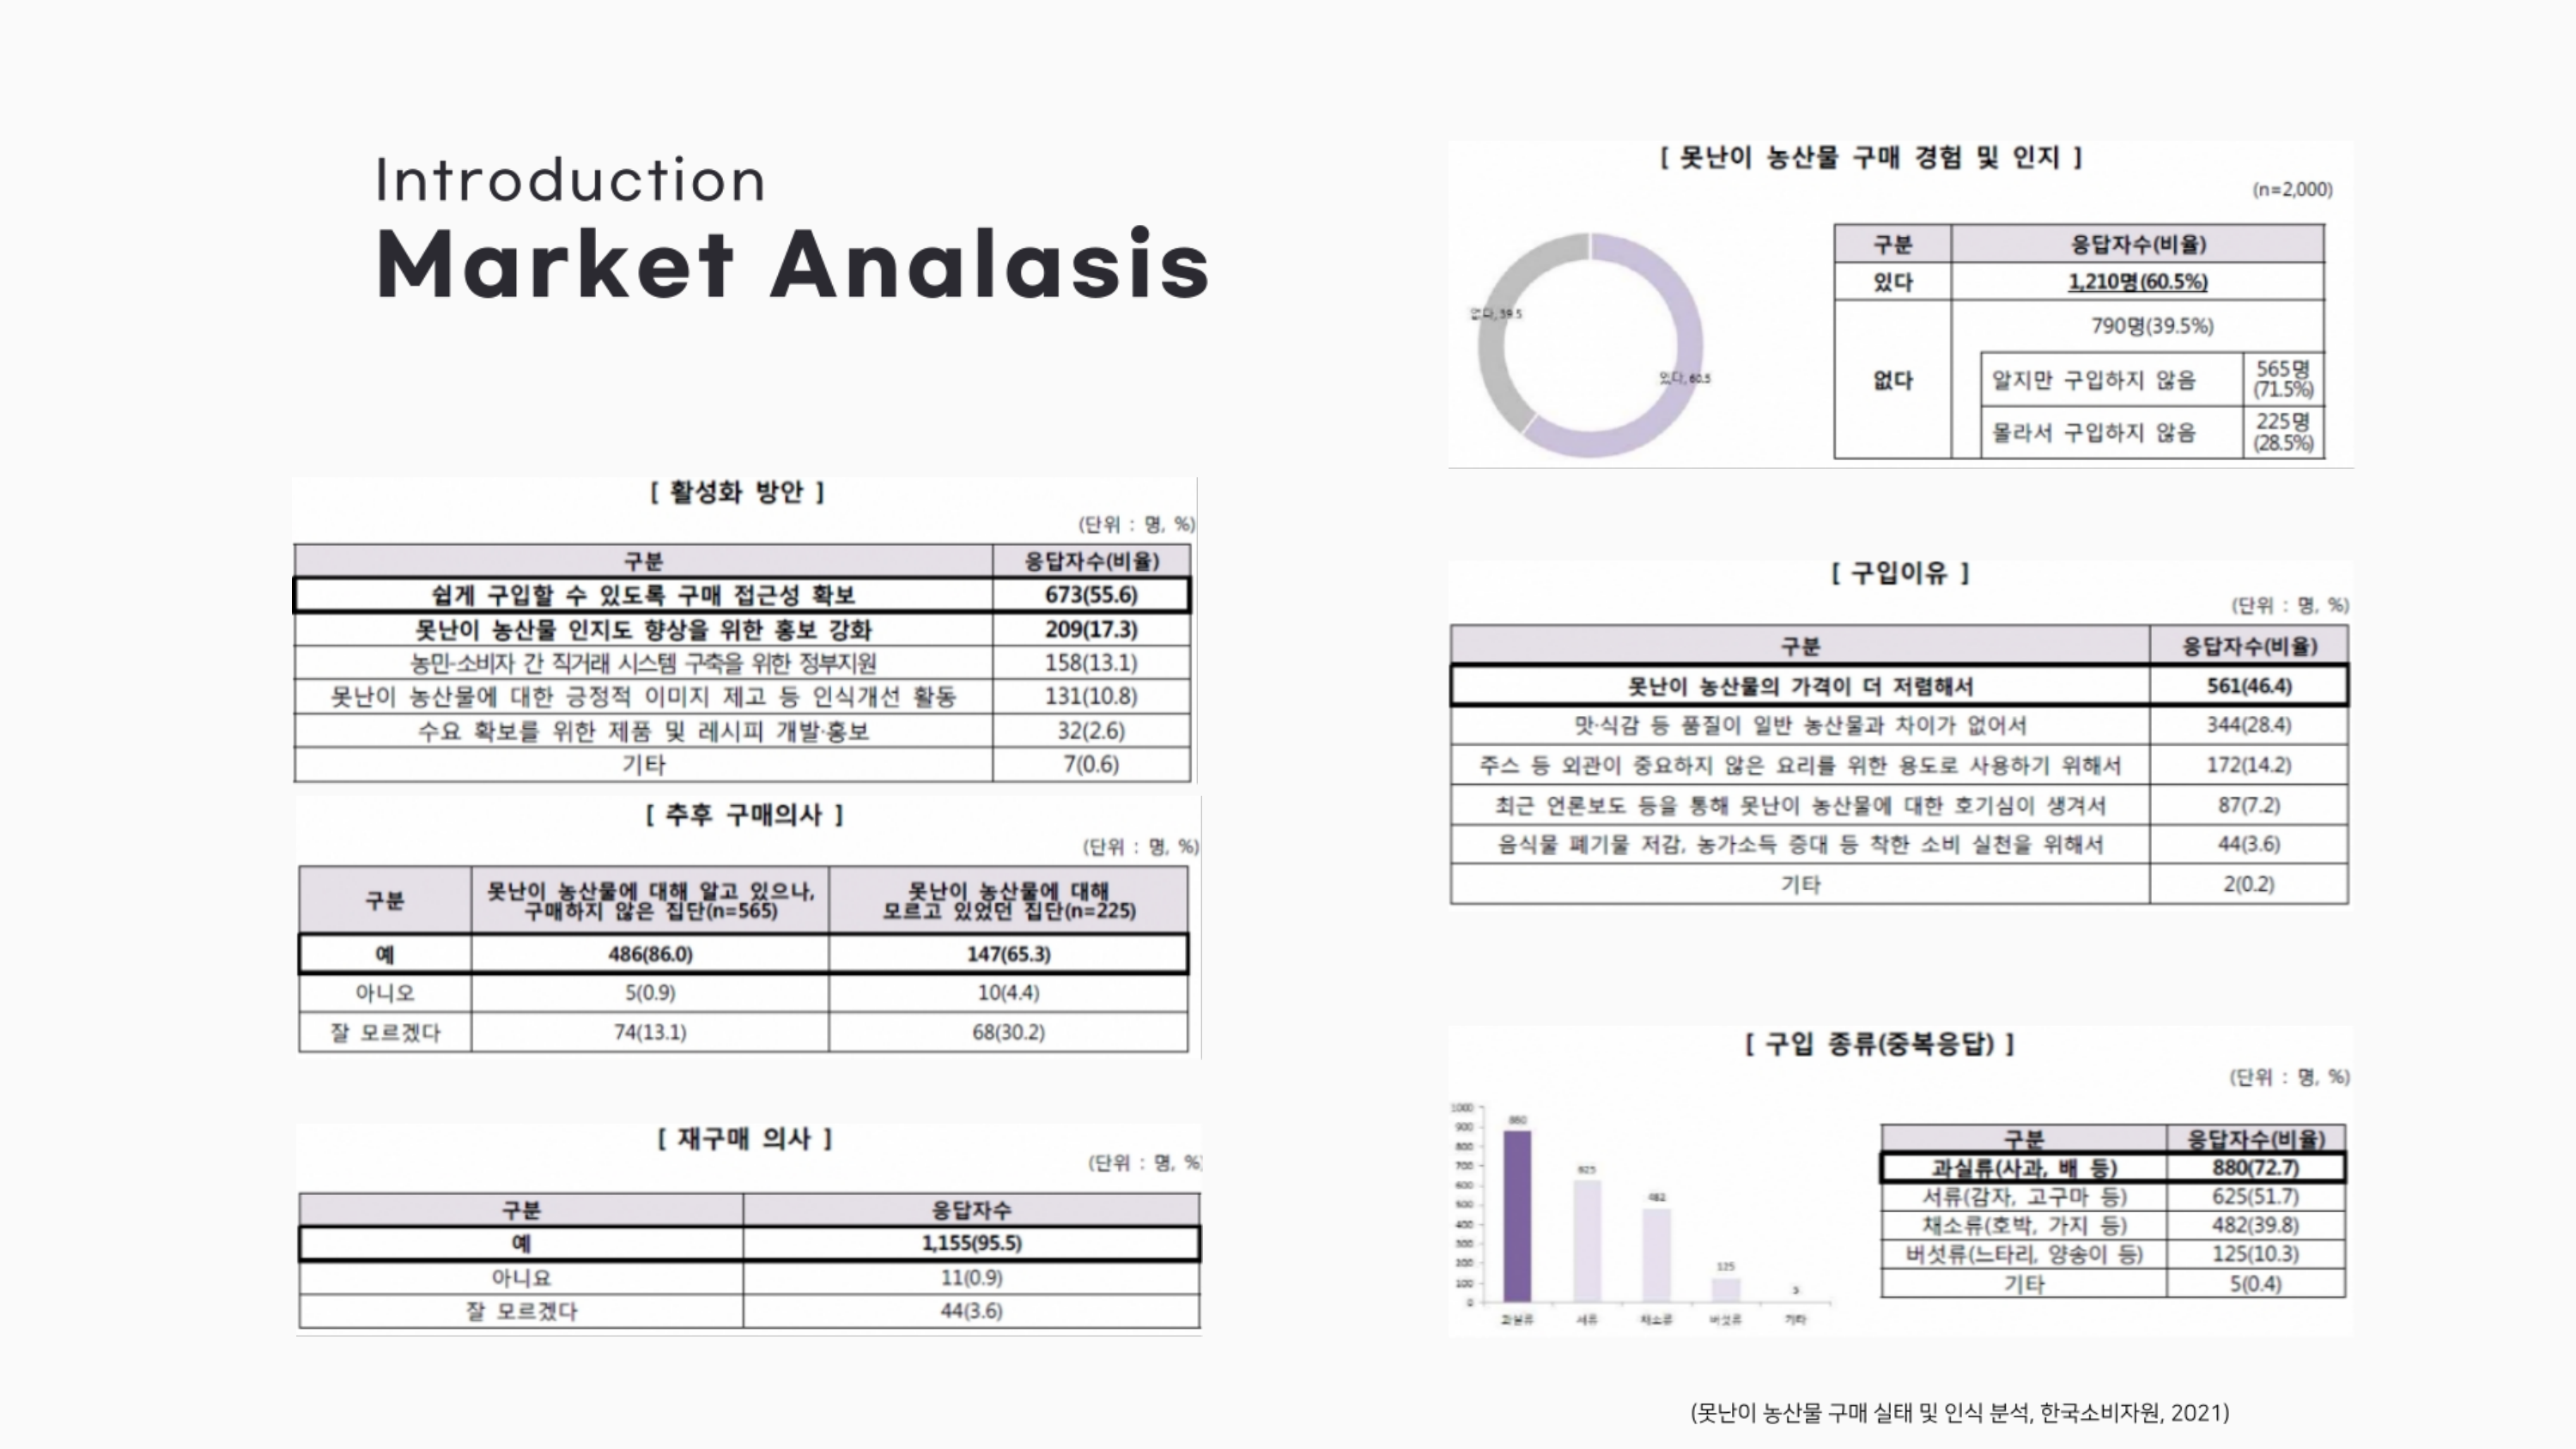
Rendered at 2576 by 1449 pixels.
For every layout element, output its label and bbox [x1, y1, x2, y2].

text_box [1449, 1026, 2354, 1339]
picture [1688, 1396, 2241, 1440]
text_box [1449, 561, 2354, 912]
text_box [296, 1124, 1203, 1337]
text_box [1449, 141, 2355, 470]
text_box [296, 796, 1203, 1060]
picture [362, 141, 785, 337]
text_box [292, 477, 1200, 785]
text_box [374, 149, 1282, 349]
